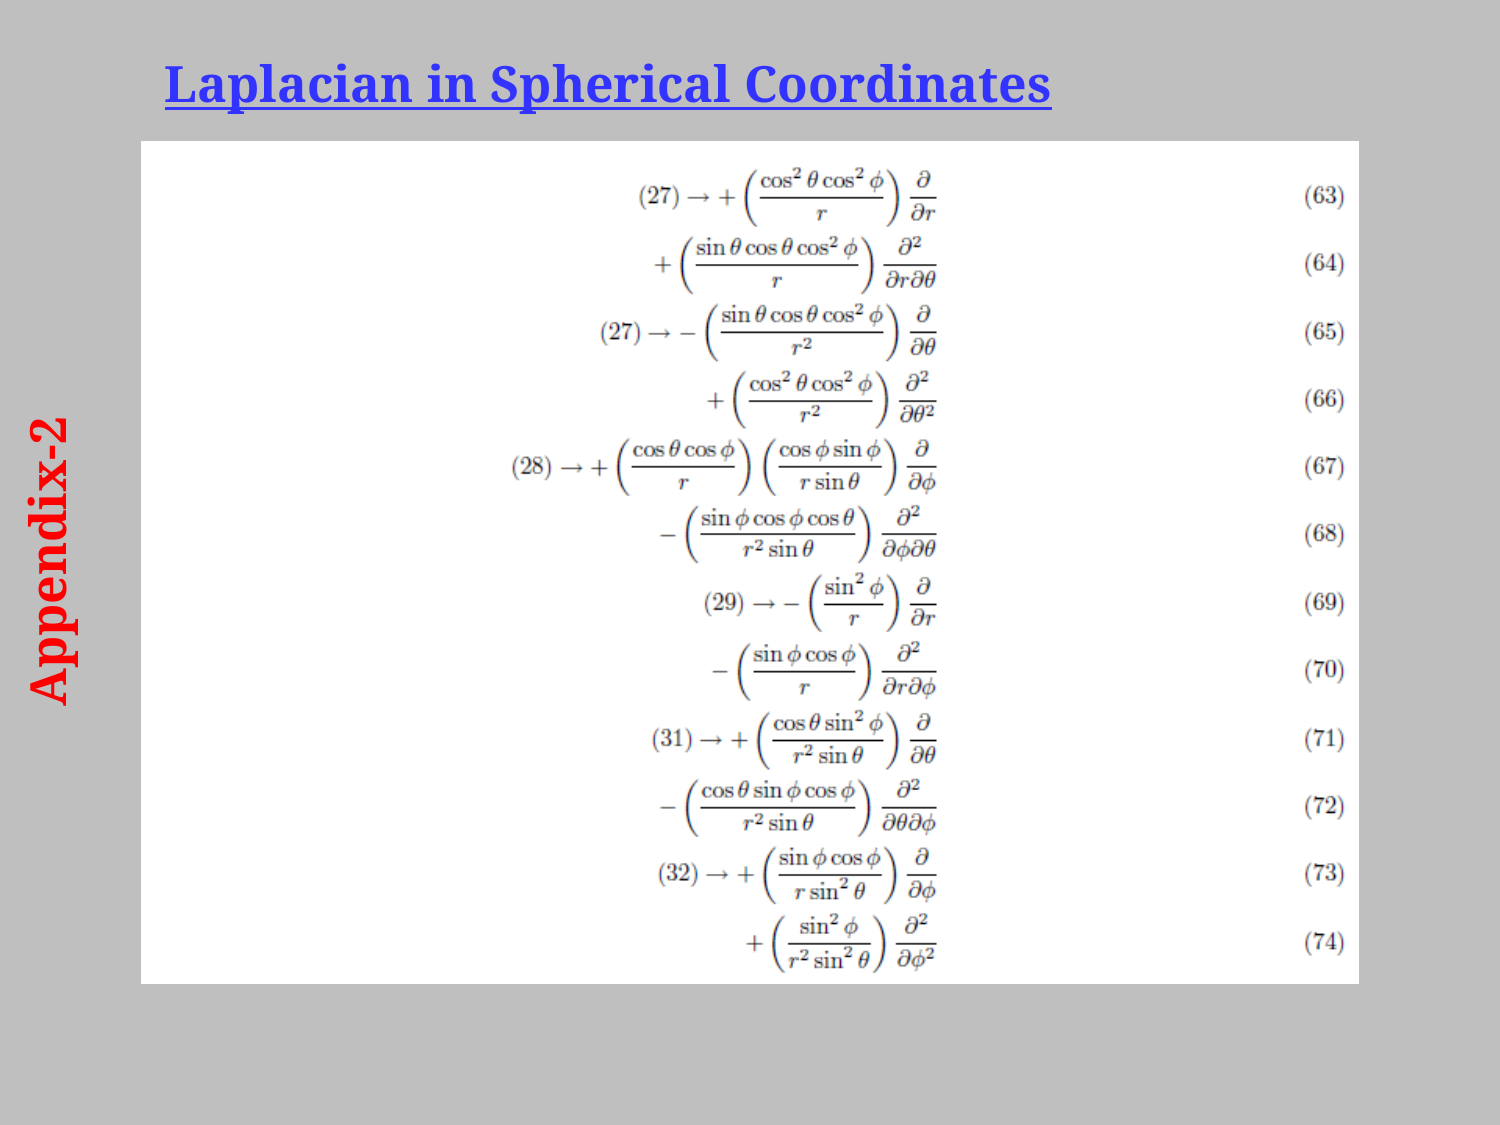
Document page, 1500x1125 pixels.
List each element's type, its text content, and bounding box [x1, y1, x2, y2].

picture [141, 141, 1359, 984]
text_box Appendix-2 [8, 401, 84, 722]
text_box Laplacian in Spherical Coordinates [150, 45, 1450, 121]
